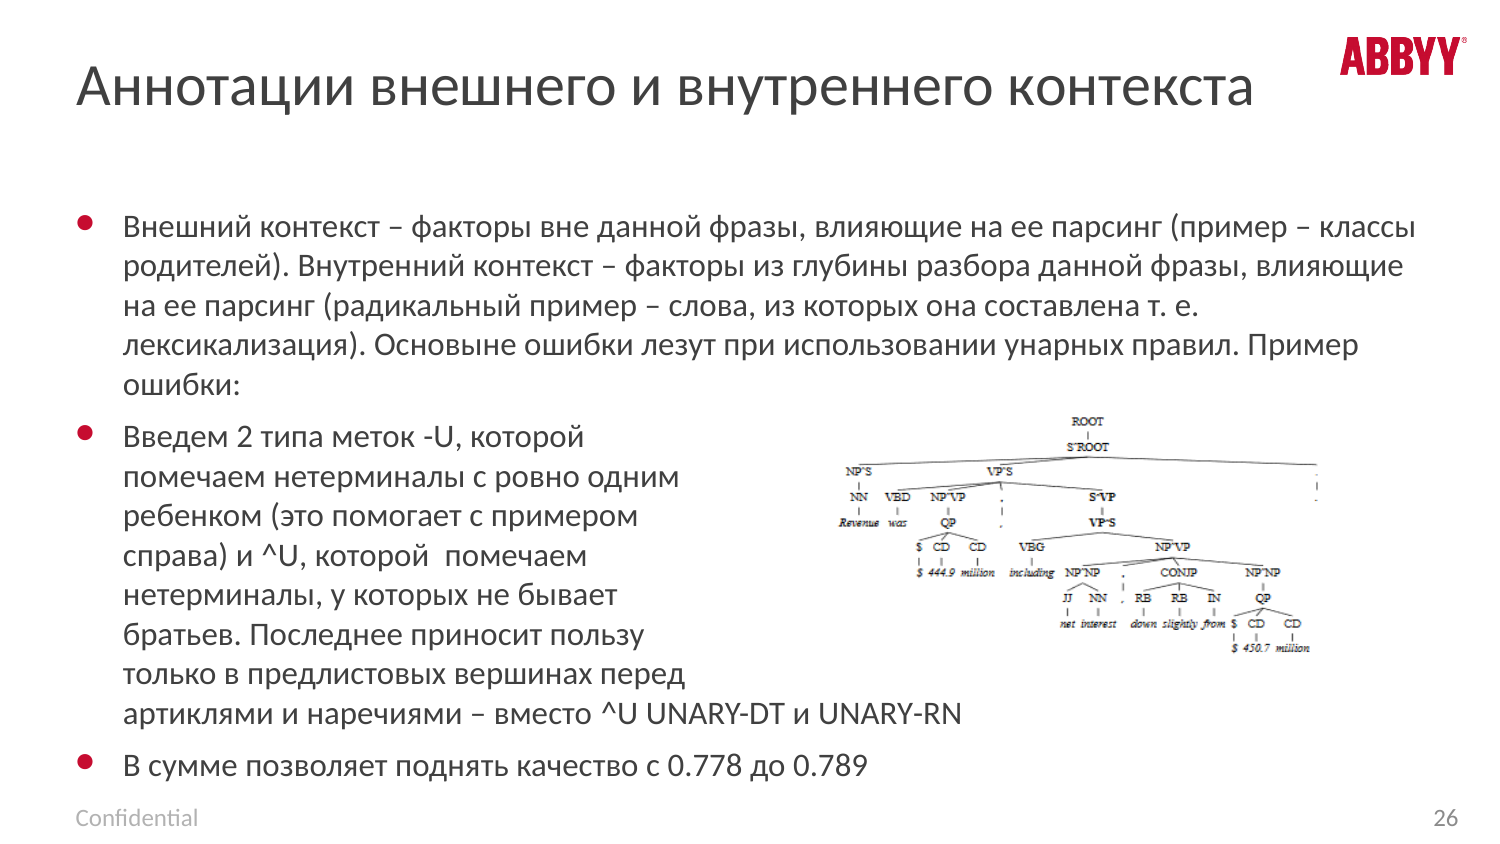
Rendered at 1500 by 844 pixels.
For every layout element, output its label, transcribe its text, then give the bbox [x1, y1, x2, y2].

title Аннотации внешнего и внутреннего контекста [76, 45, 1296, 192]
picture [823, 406, 1356, 666]
slide_number 26 [1175, 793, 1459, 830]
footer Confidential [75, 794, 349, 840]
picture [1340, 37, 1467, 75]
list Внешний контекст – факторы вне данной фразы, влияющие на ее парсинг (пример – классы родителей). Внутренний контекст – факторы из глубины разбора данной фразы, влияющие на ее парсинг (радикальный пример – слова, из которых она составлена т. е. лексикализация). Основыне ошибки лезут при использовании унарных правил. Пример ошибки: Введем 2 типа меток -U, которой помечаем нетерминалы с ровно одним ребенком (это помогает с примером справа) и ^U, которой помечаем нетерминалы, у которых не бывает братьев. Последнее приносит пользу только в предлистовых вершинах перед артиклями и наречиями – вместо ^U UNARY-DT и UNARY-RN В сумме позволяет поднять качество с 0.778 до 0.789 [75, 196, 1424, 794]
